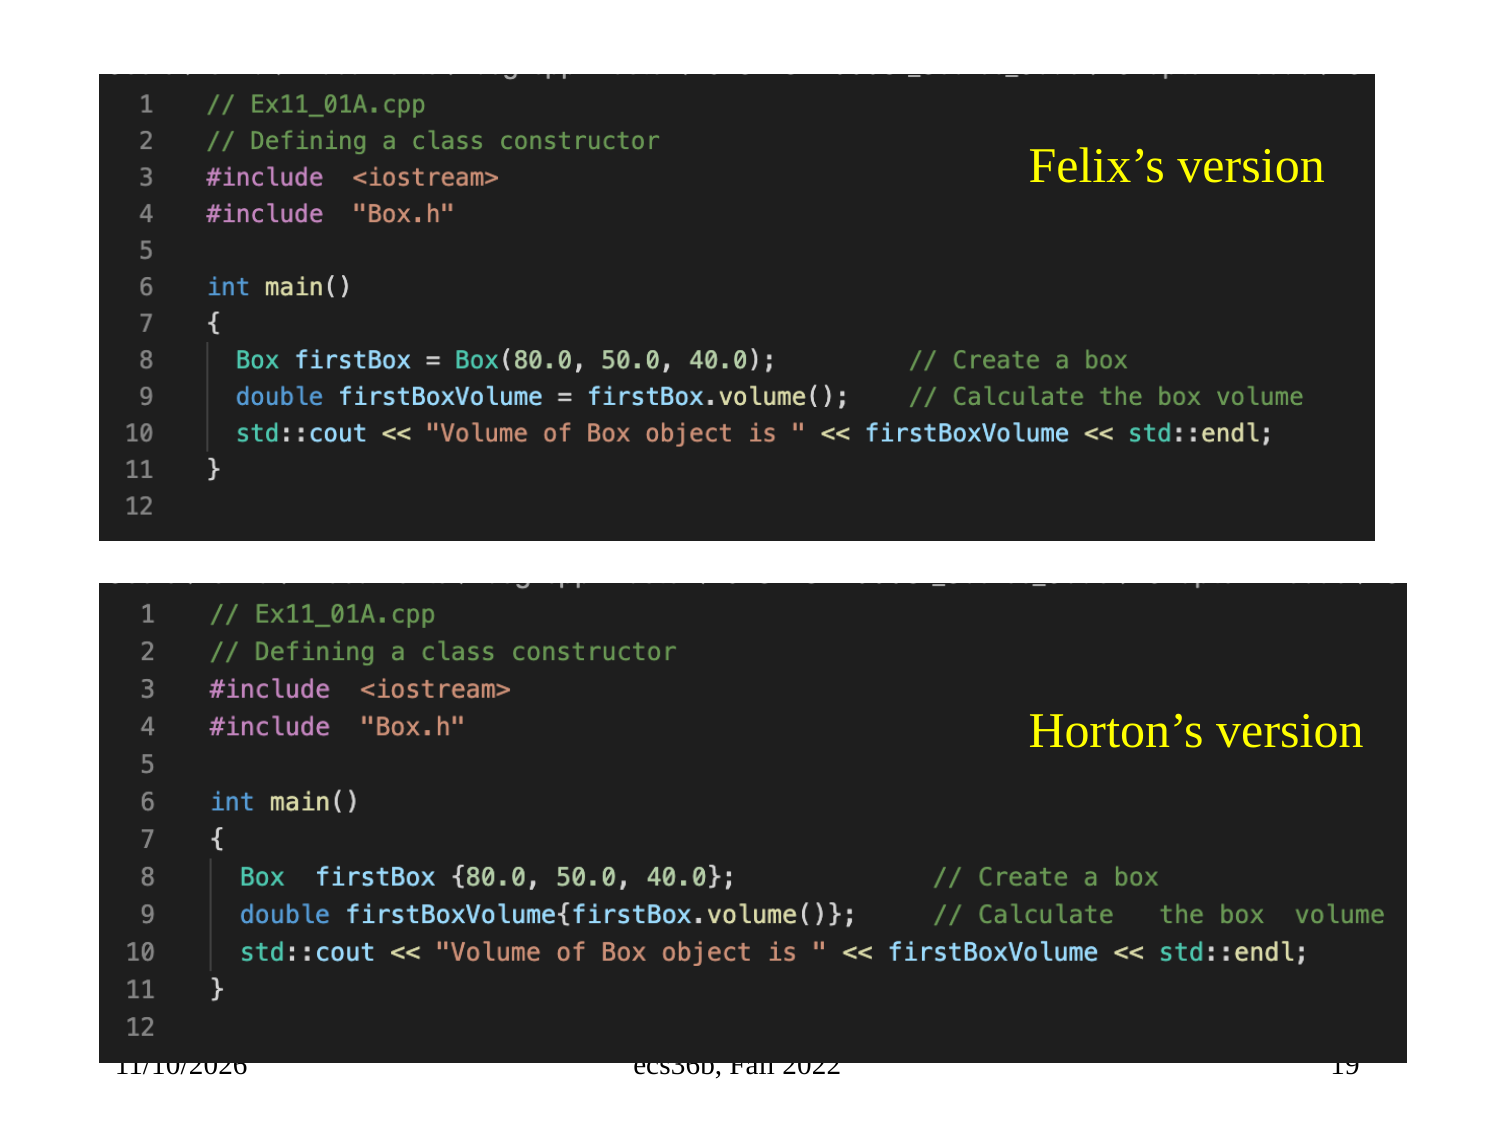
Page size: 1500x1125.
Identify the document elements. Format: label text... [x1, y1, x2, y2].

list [99, 74, 1376, 541]
slide_number 19 [1062, 1071, 1376, 1101]
footer ecs36b, Fall 2022 [499, 1071, 976, 1101]
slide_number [99, 1070, 413, 1101]
picture [99, 583, 1407, 1063]
